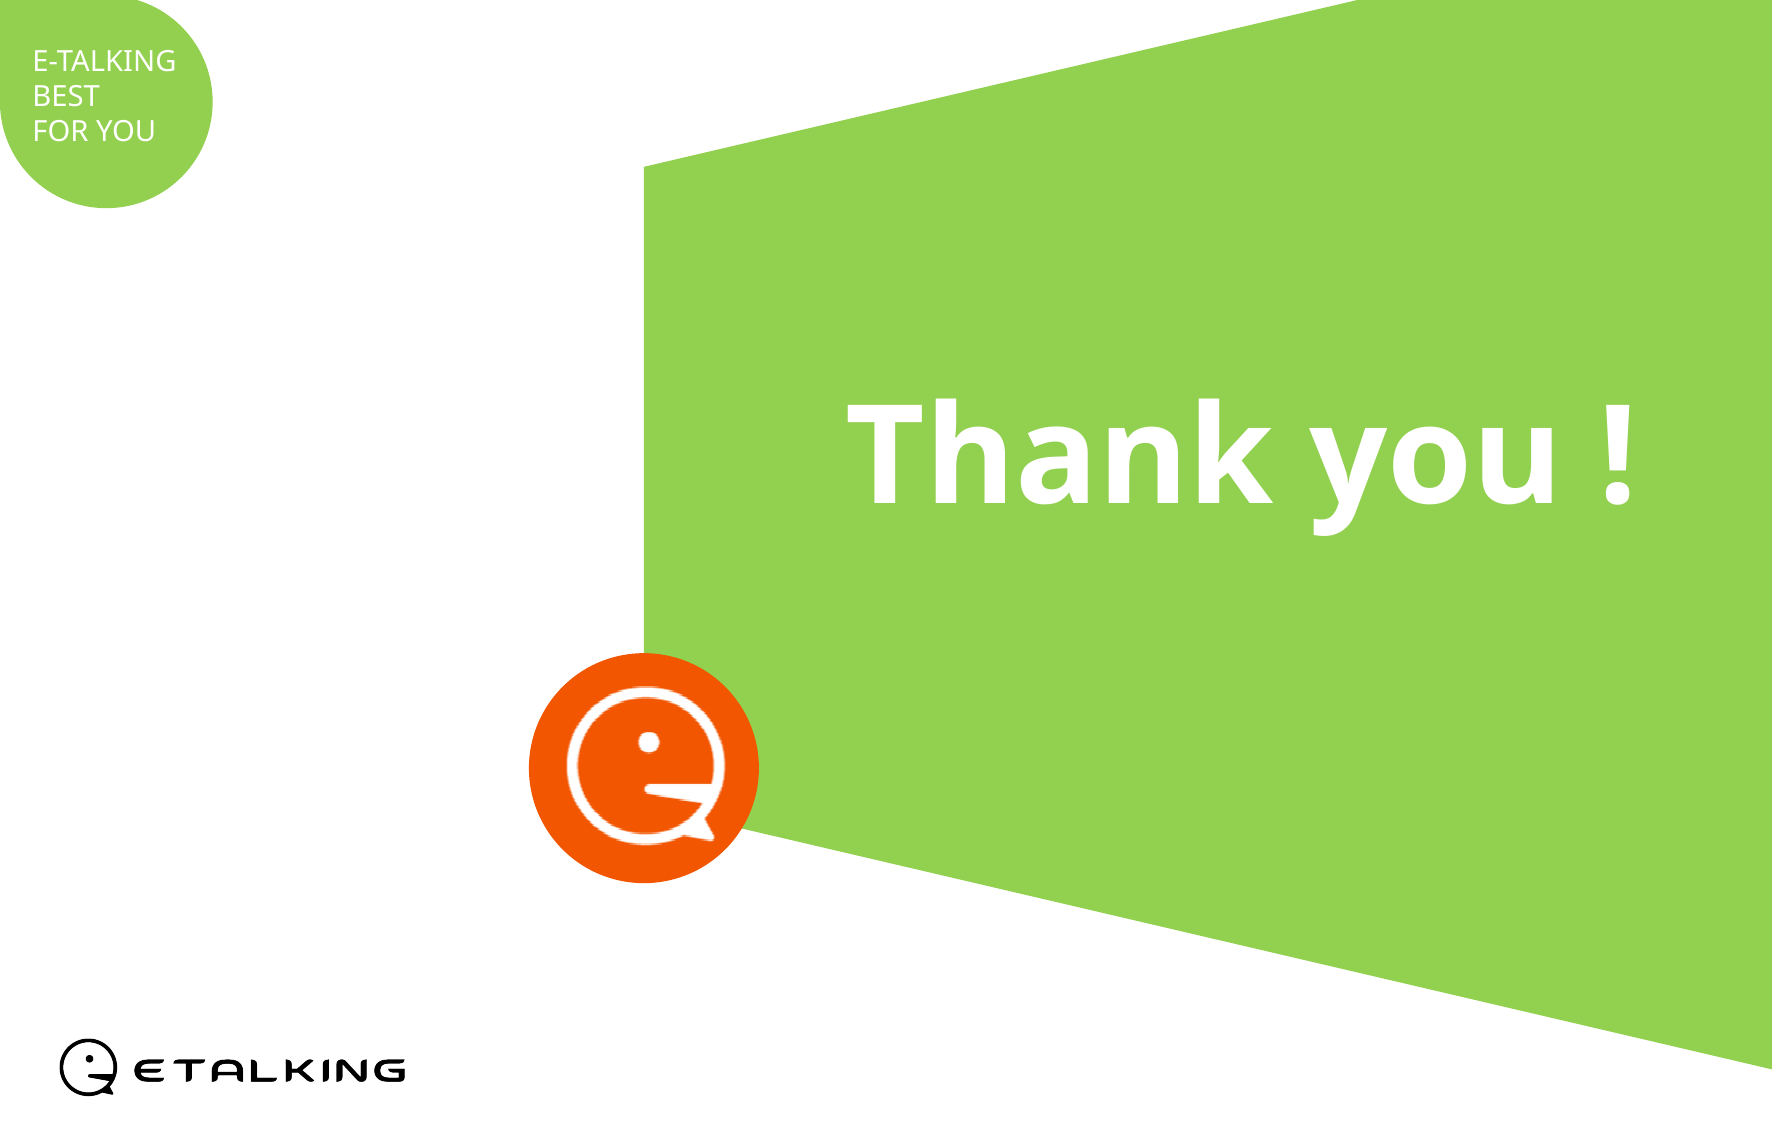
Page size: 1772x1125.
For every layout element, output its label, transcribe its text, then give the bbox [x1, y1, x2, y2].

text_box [0, 0, 320, 209]
text_box Thank you ! [830, 358, 1772, 539]
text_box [380, 608, 760, 925]
text_box [641, 0, 1772, 1072]
picture [0, 1009, 468, 1125]
